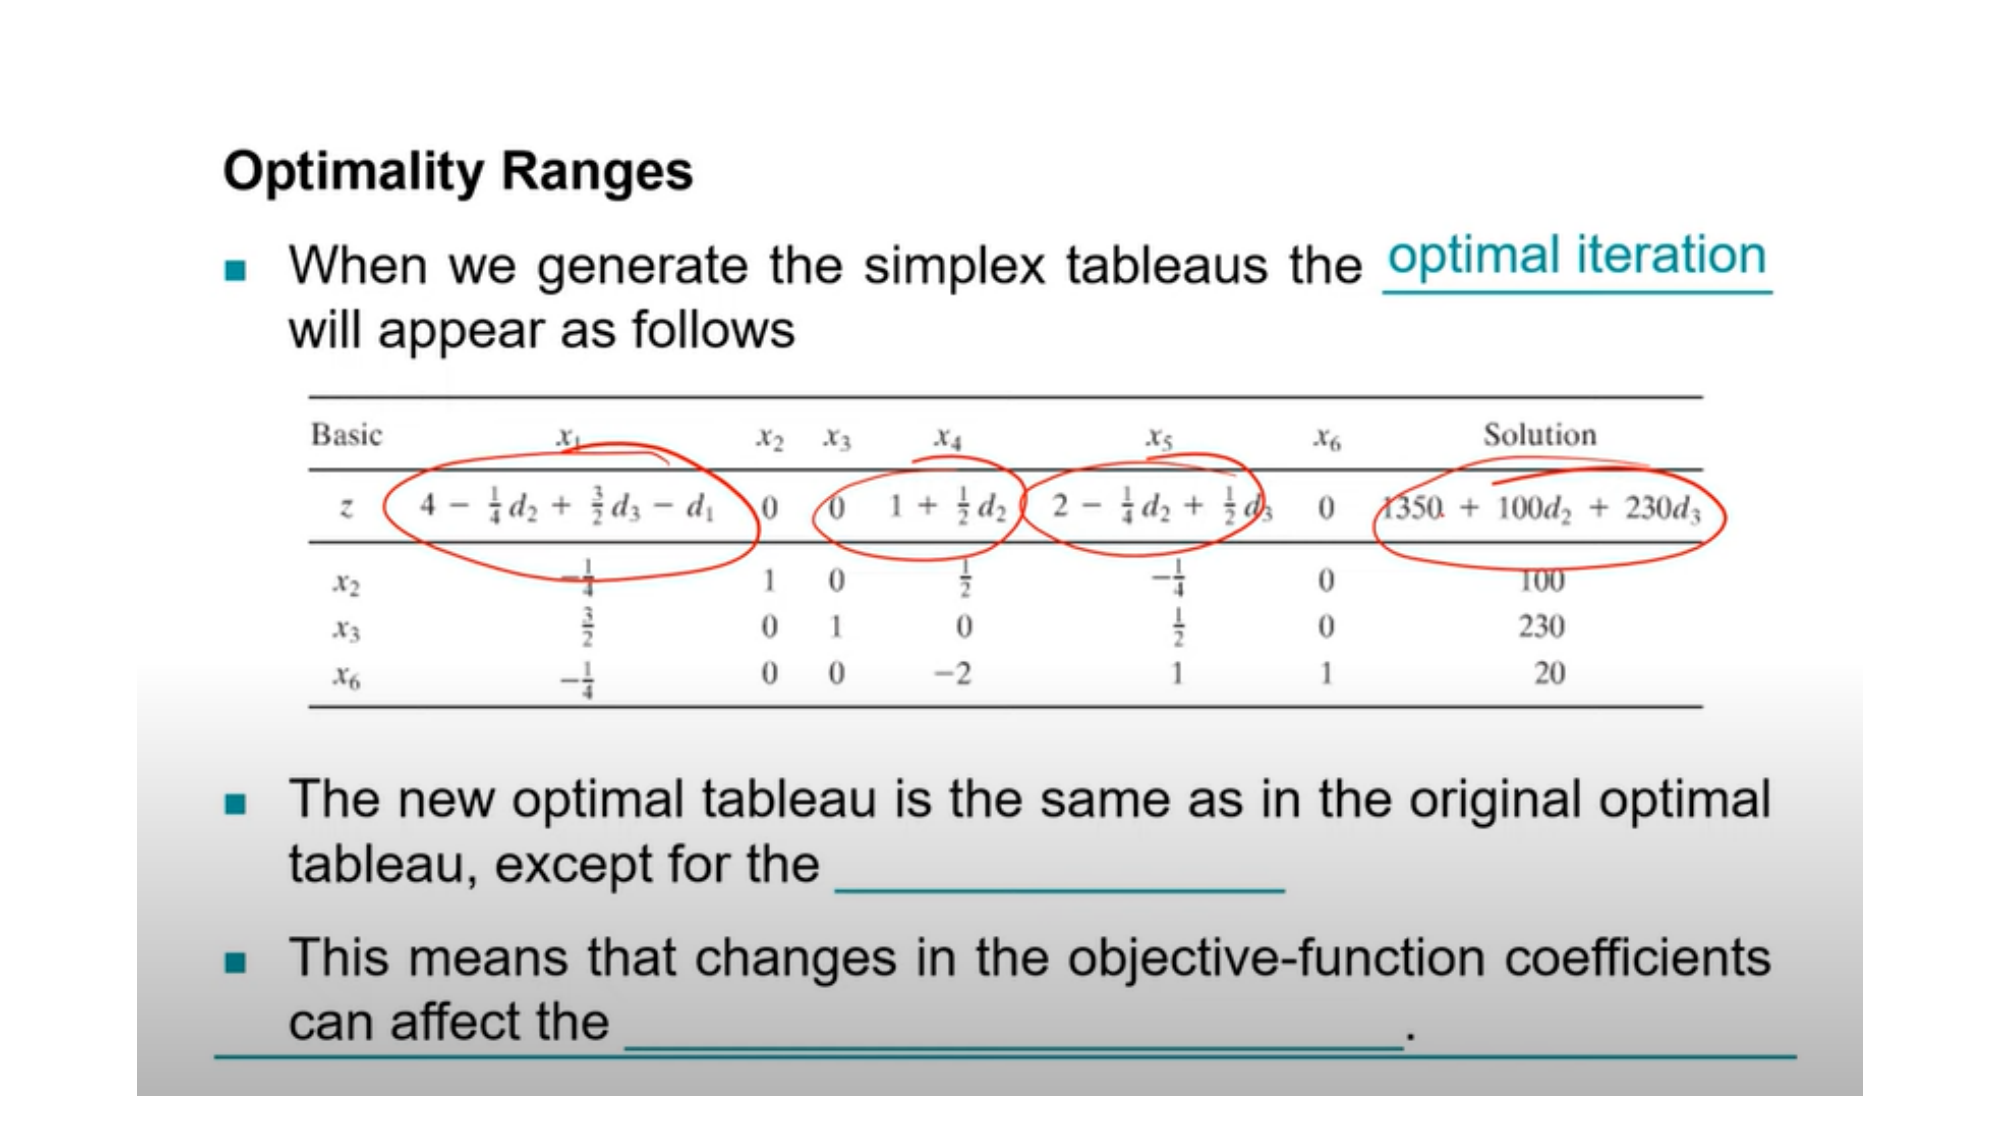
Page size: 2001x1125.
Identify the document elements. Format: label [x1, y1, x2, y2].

list [137, 59, 1863, 1096]
